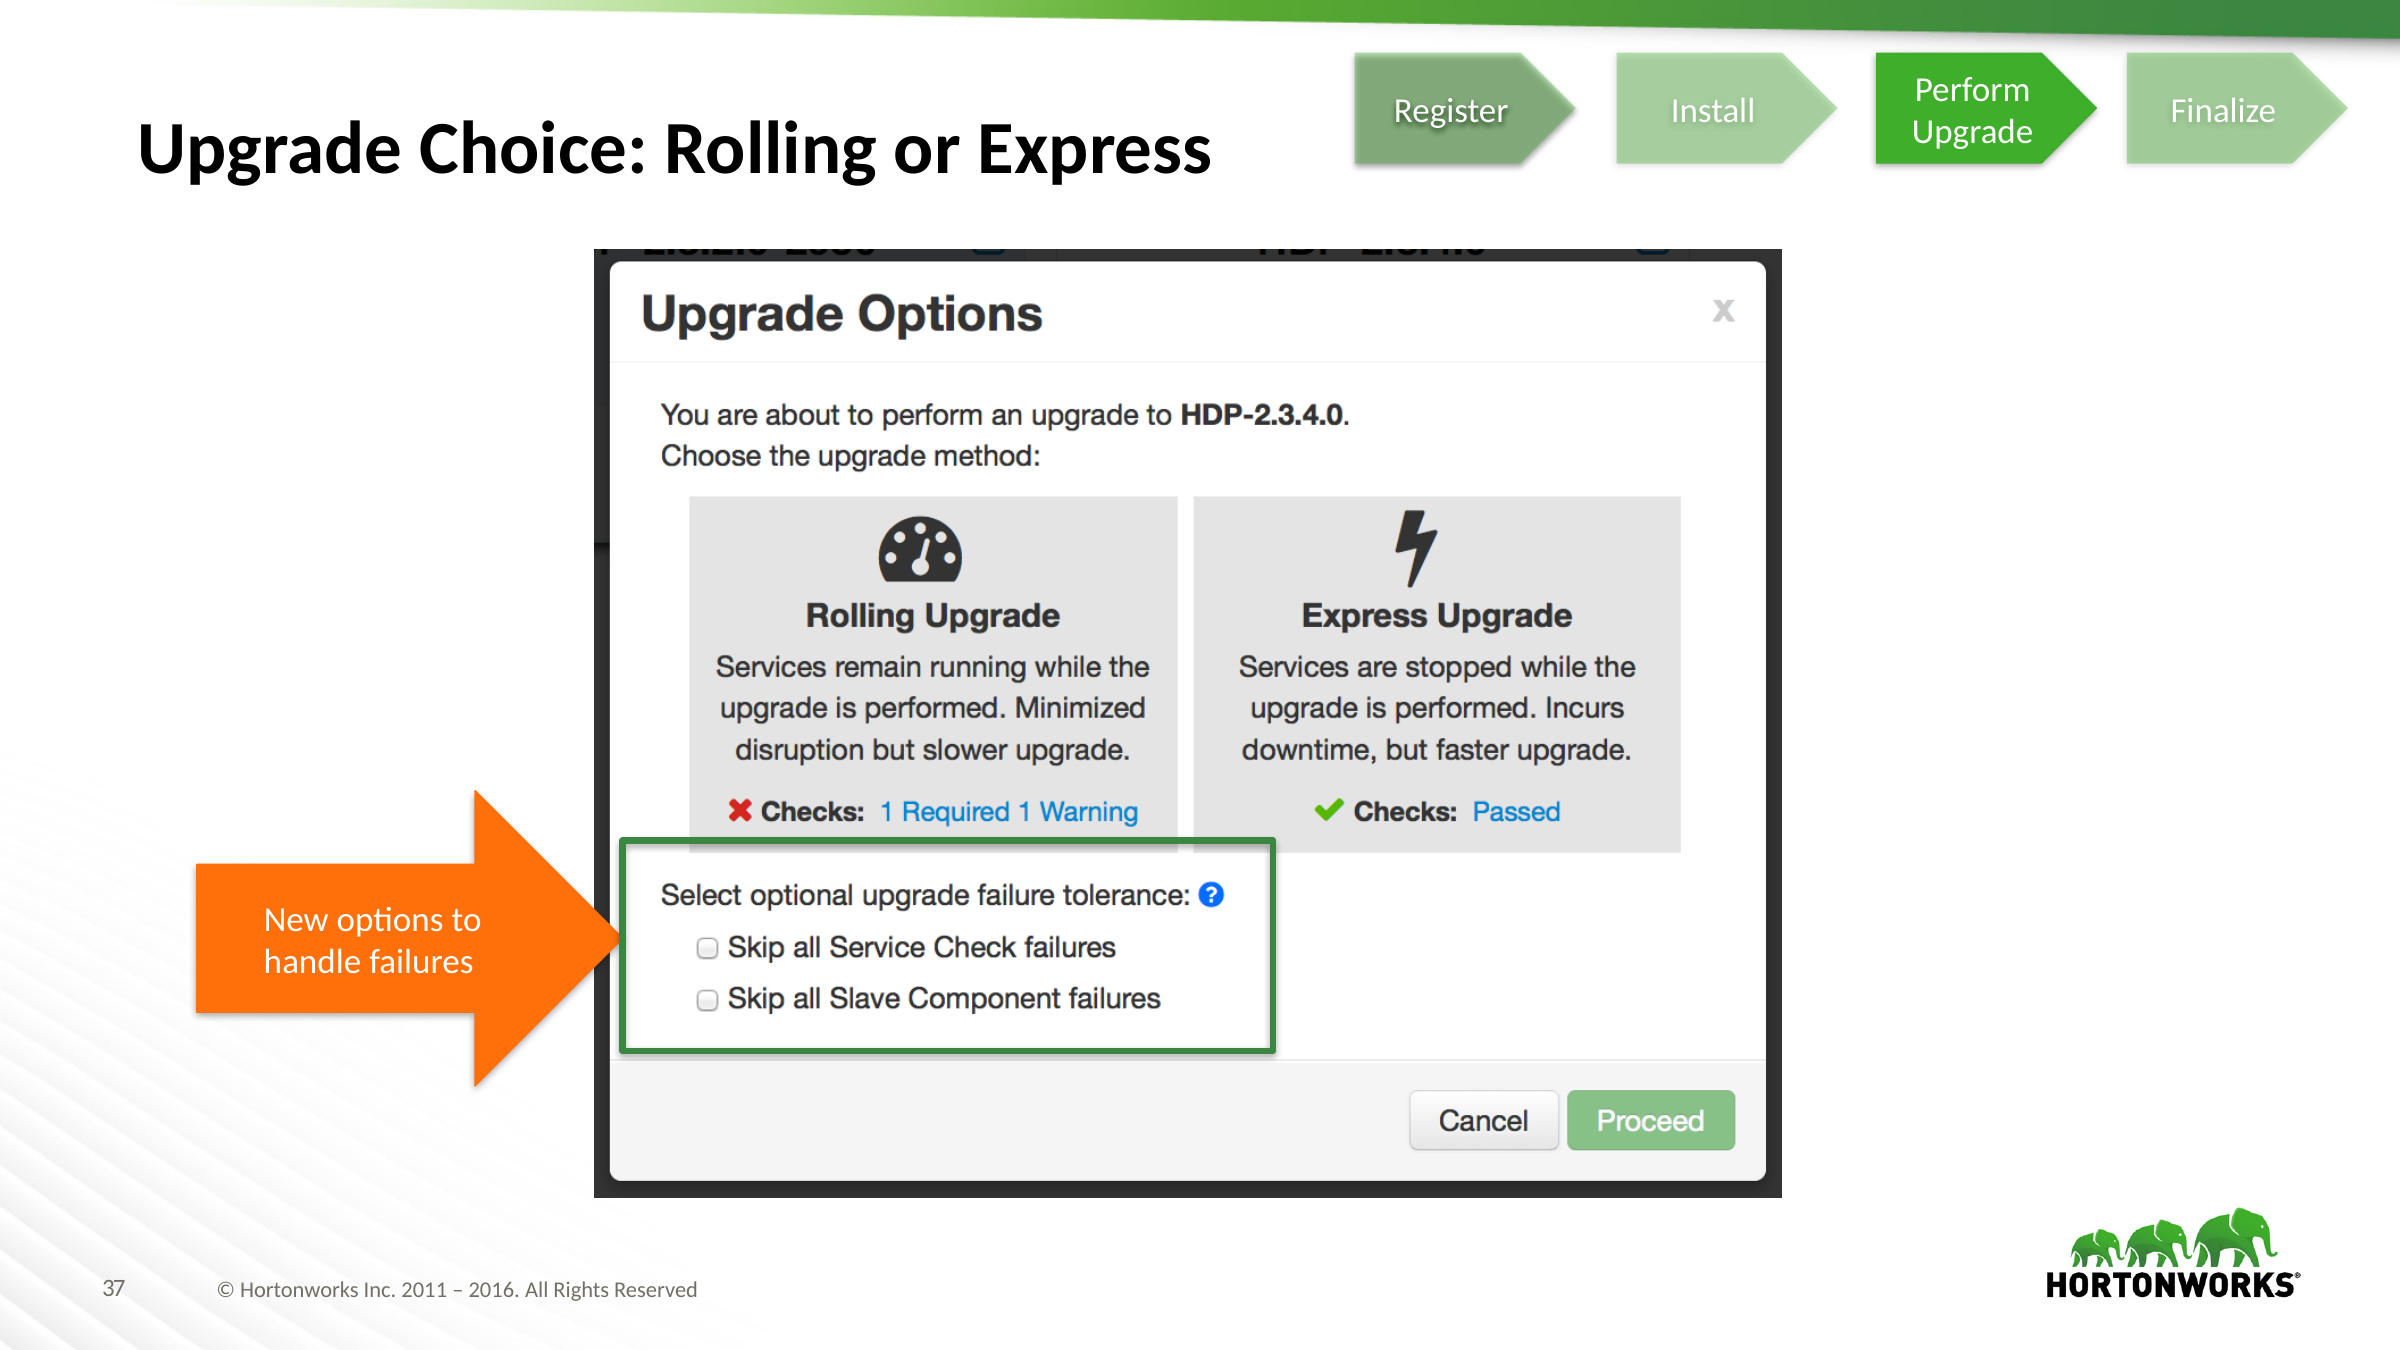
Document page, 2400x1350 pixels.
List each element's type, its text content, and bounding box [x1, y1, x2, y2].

text_box Install [1615, 51, 1839, 165]
text_box Perform Upgrade [1875, 51, 2098, 165]
text_box Register [1353, 51, 1577, 165]
picture [0, 0, 2400, 1350]
text_box New options to handle failures [196, 790, 589, 1087]
title Upgrade Choice: Rolling or Express [138, 50, 2298, 250]
text_box Finalize [2126, 51, 2349, 165]
